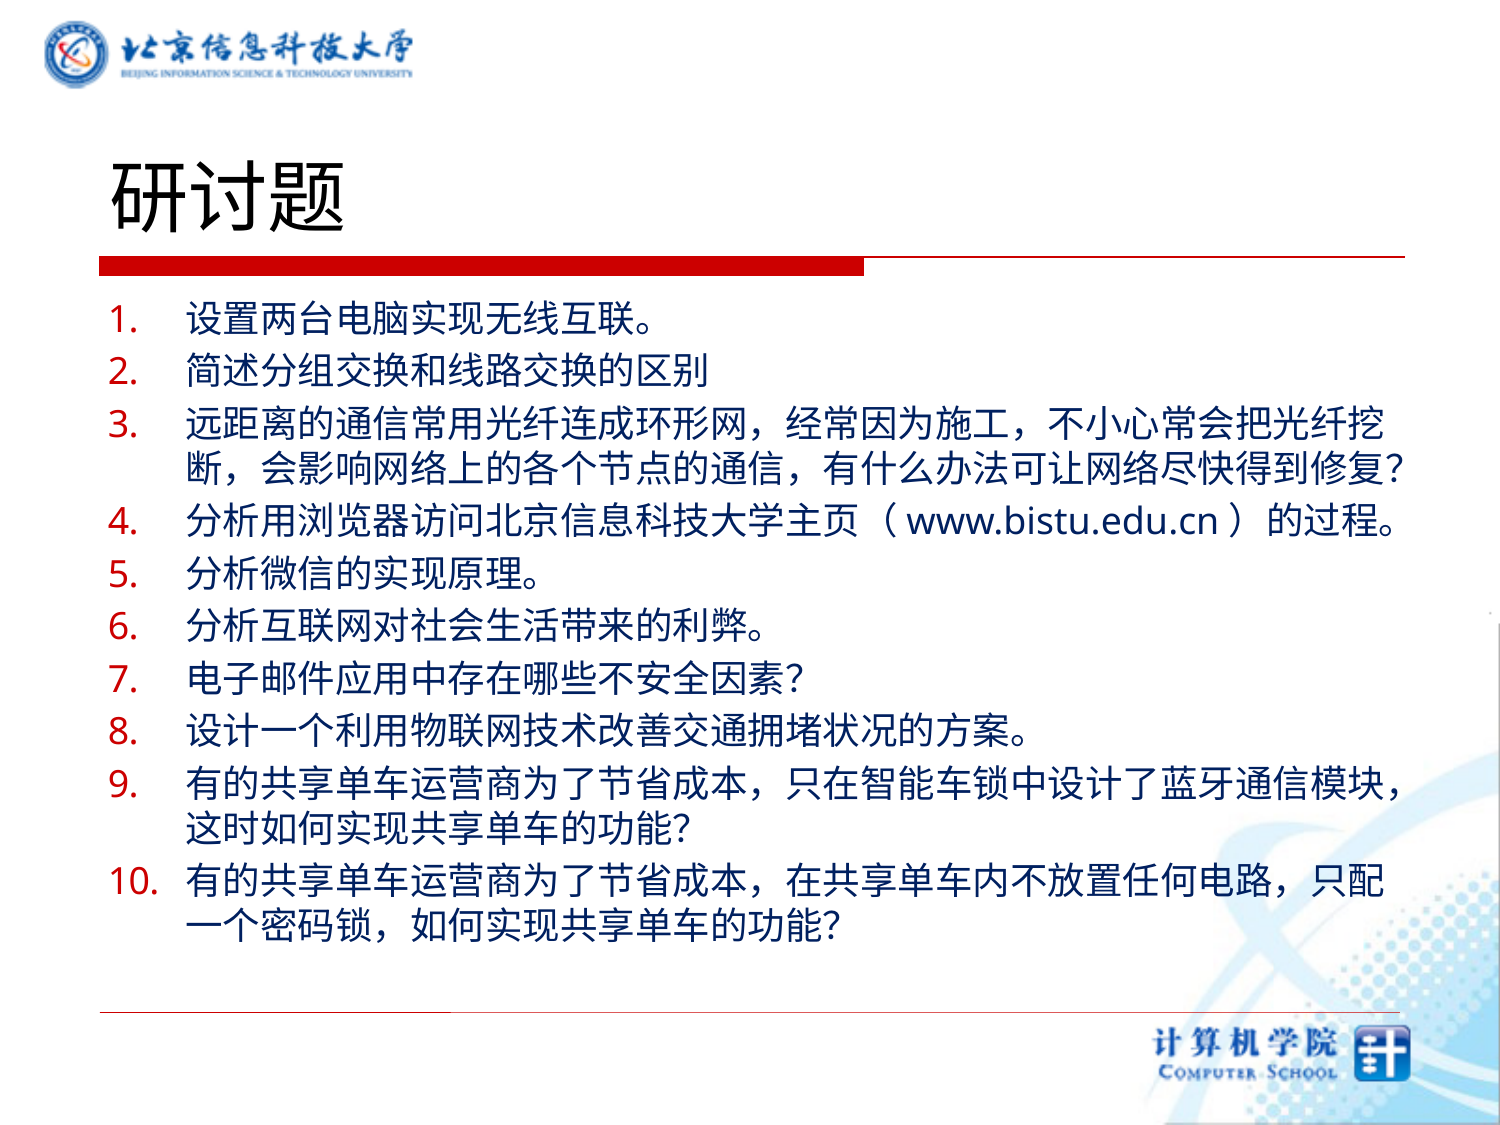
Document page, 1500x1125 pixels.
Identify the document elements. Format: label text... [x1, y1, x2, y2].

list 设置两台电脑实现无线互联。 简述分组交换和线路交换的区别 远距离的通信常用光纤连成环形网，经常因为施工，不小心常会把光纤挖断，会影响网络上的各个节点的通信，有什么办法可让网络尽快得到修复？ 分析用浏览器访问北京信息科技大学主页（www.bistu.edu.cn）的过程。 分析微信的实现原理。 分析互联网对社会生活带来的利弊。 电子邮件应用中存在哪些不安全因素？ 设计一个利用物联网技术改善交通拥堵状况的方案。 有的共享单车运营商为了节省成本，只在智能车锁中设计了蓝牙通信模块，这时如何实现共享单车的功能？ 有的共享单车运营商为了节省成本，在共享单车内不放置任何电路，只配一个密码锁，如何实现共享单车的功能？ [92, 287, 1406, 988]
title 研讨题 [93, 49, 1407, 250]
picture [0, 0, 1500, 1125]
